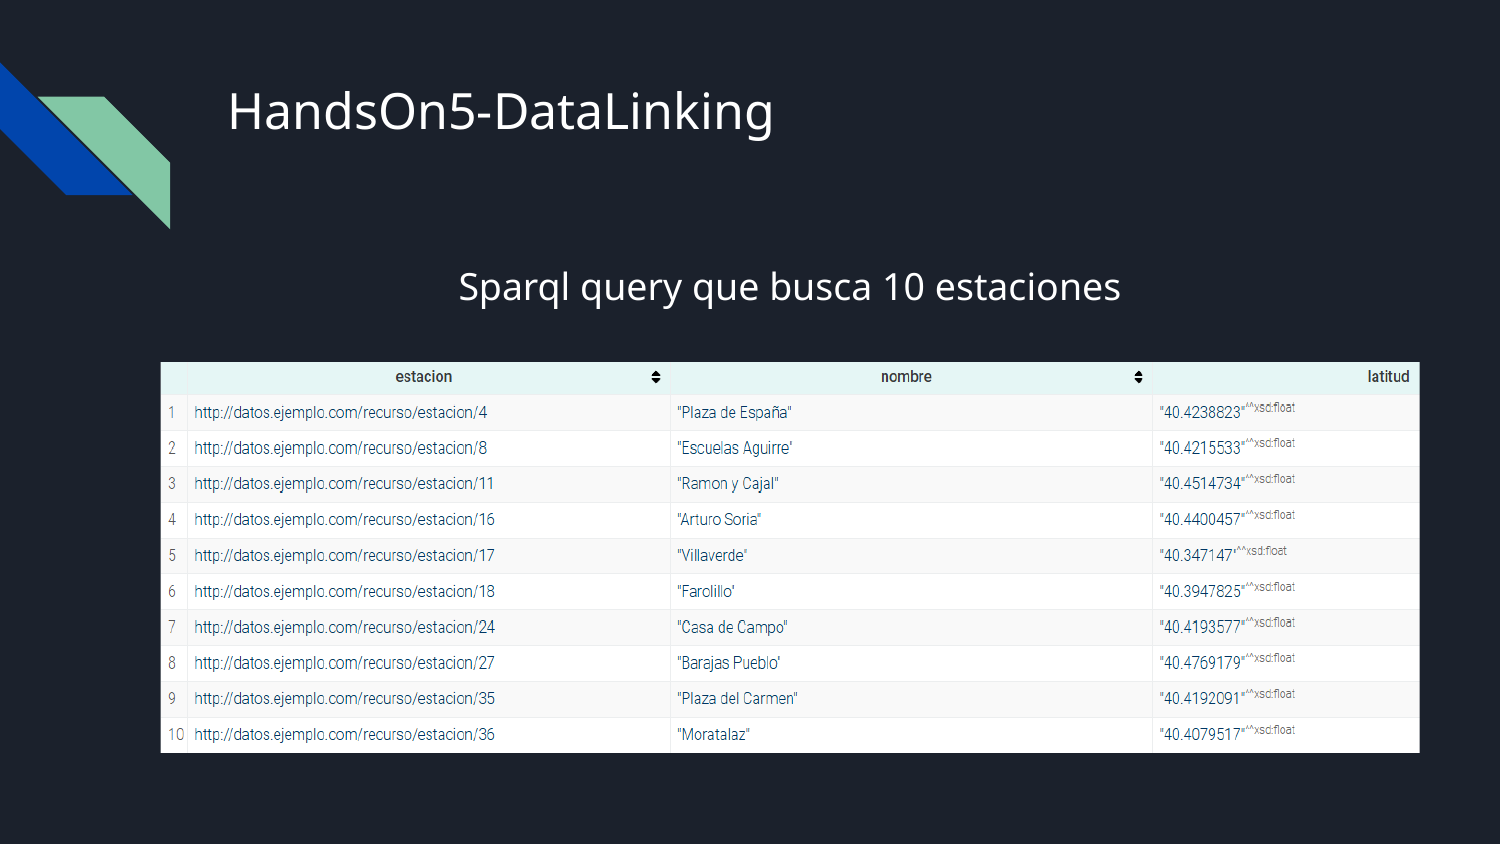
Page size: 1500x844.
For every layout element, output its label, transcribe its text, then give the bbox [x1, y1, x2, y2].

list Sparql query que busca 10 estaciones [328, 241, 1252, 336]
picture [160, 362, 1420, 754]
title HandsOn5-DataLinking [212, 64, 1368, 215]
